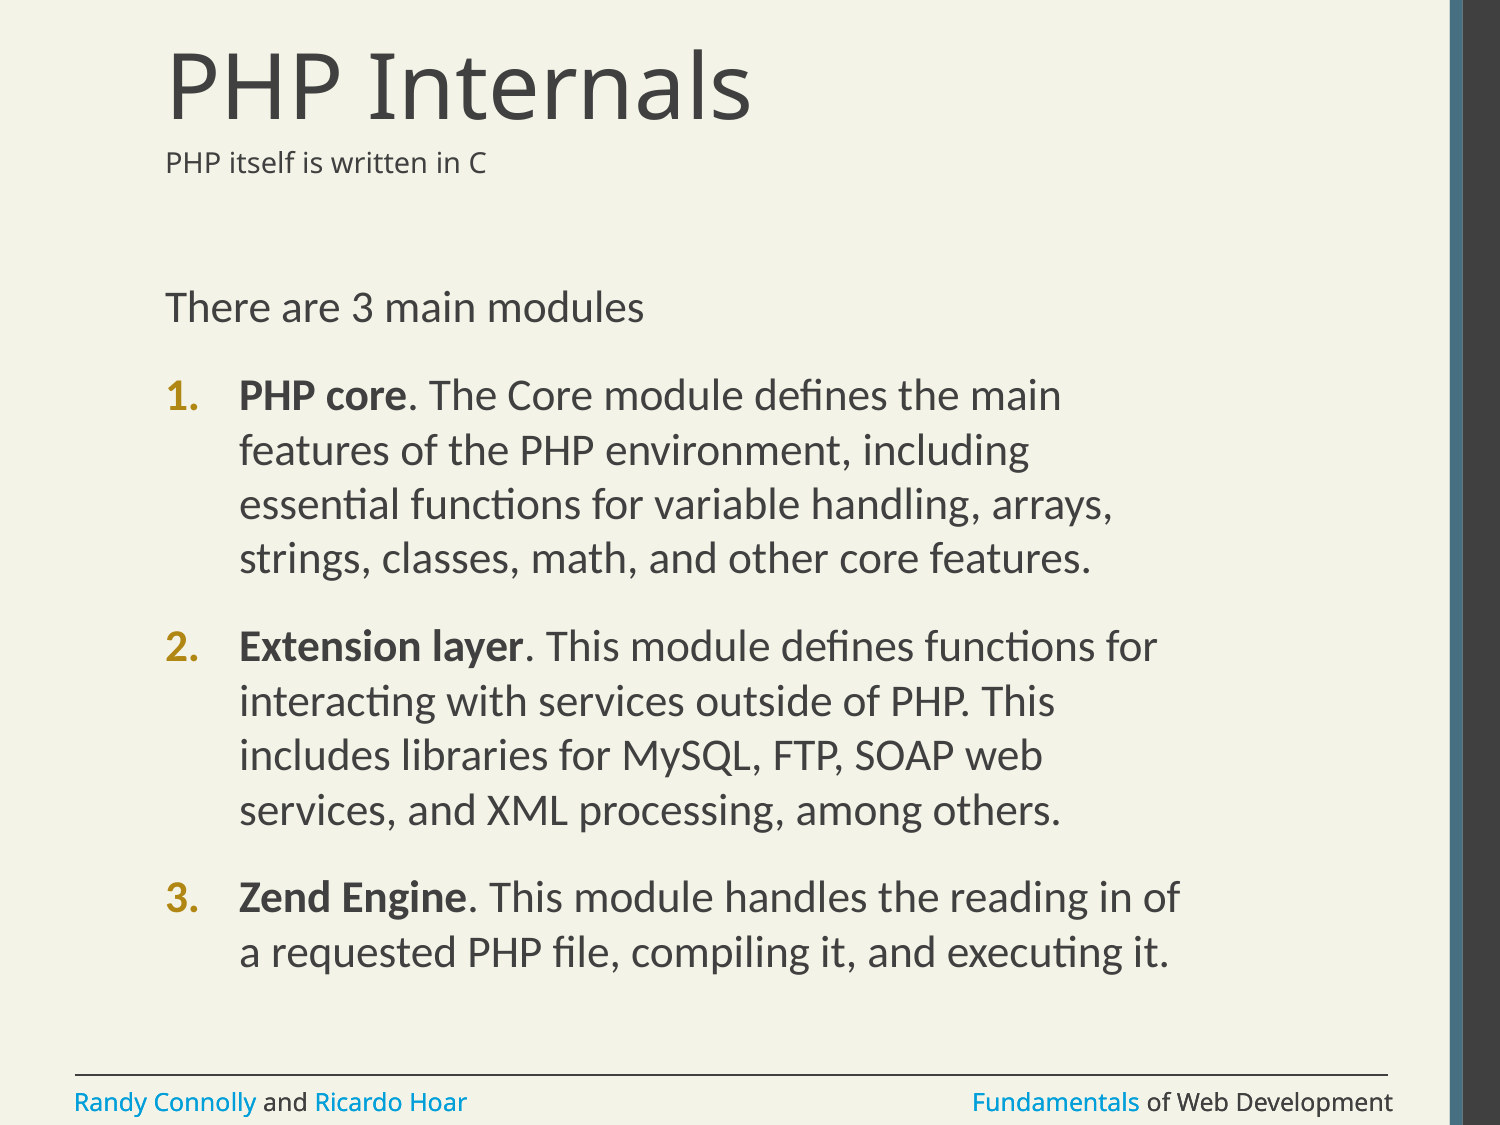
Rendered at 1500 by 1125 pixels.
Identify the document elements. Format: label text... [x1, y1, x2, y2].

list PHP itself is written in C [150, 137, 1200, 188]
title PHP Internals [150, 20, 1425, 188]
list There are 3 main modules PHP core. The Core module defines the main features of the PHP environment, including essential functions for variable handling, arrays, strings, classes, math, and other core features. Extension layer. This module defines functions for interacting with services outside of PHP. This includes libraries for MySQL, FTP, SOAP web services, and XML processing, among others. Zend Engine. This module handles the reading in of a requested PHP file, compiling it, and executing it. [150, 270, 1200, 1013]
